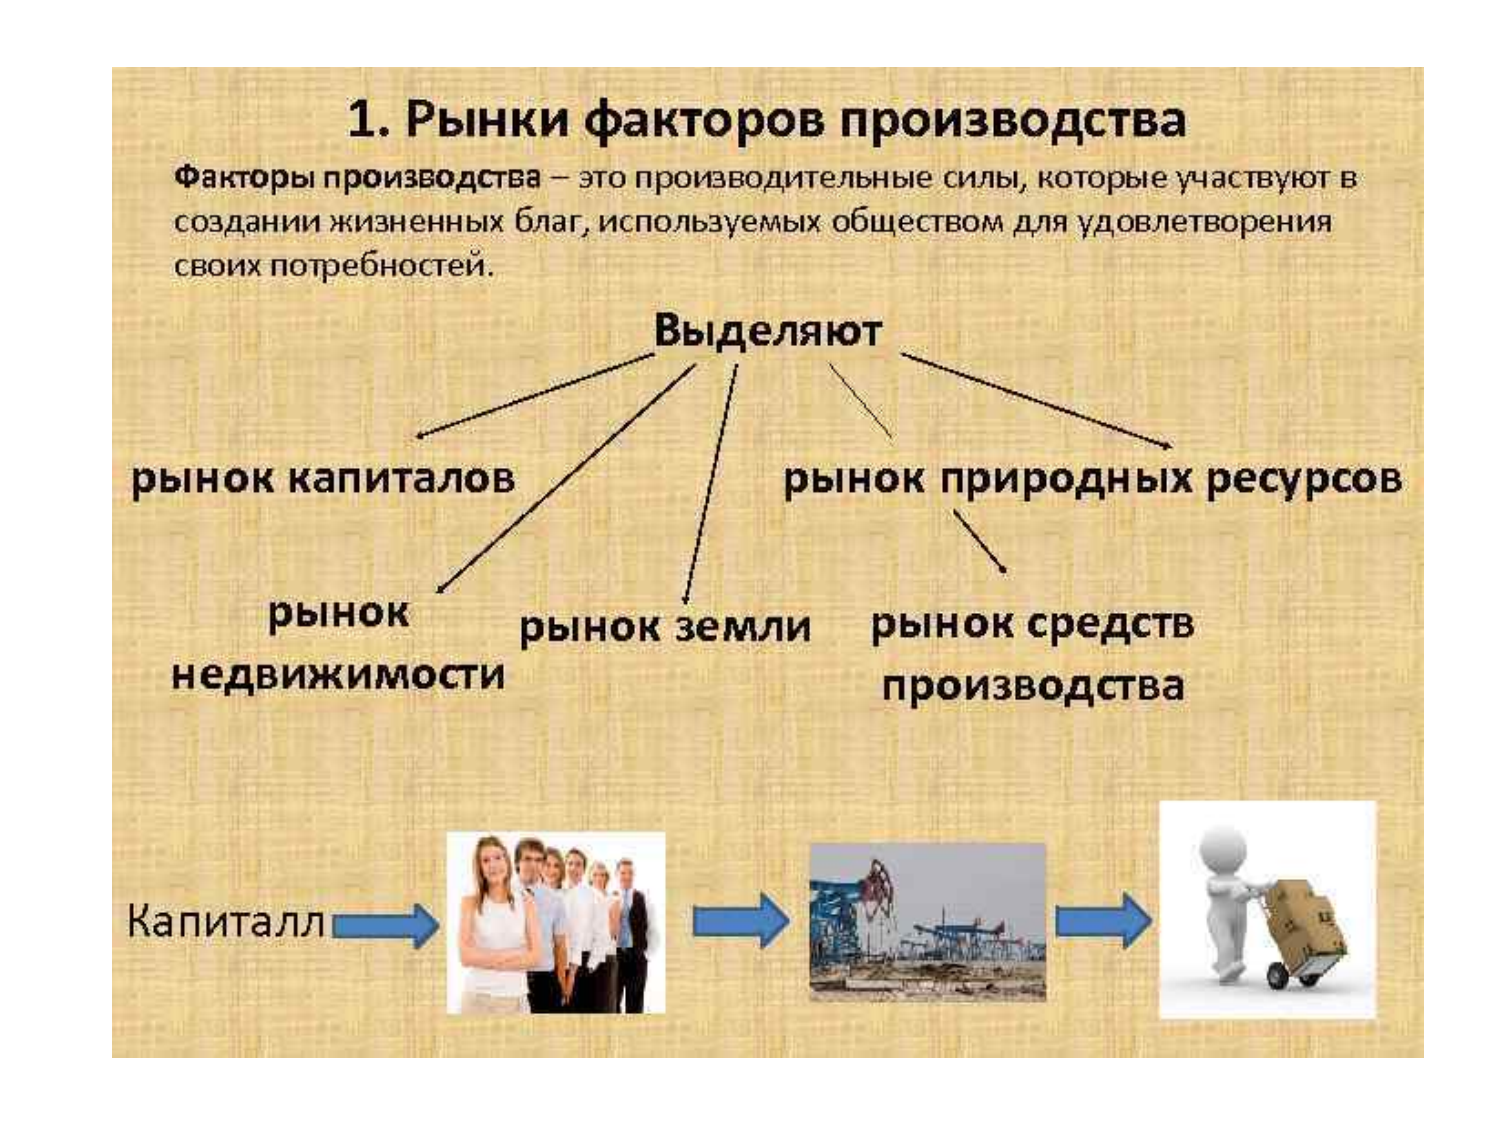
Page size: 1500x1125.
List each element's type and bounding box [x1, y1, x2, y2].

picture [111, 66, 1424, 1059]
